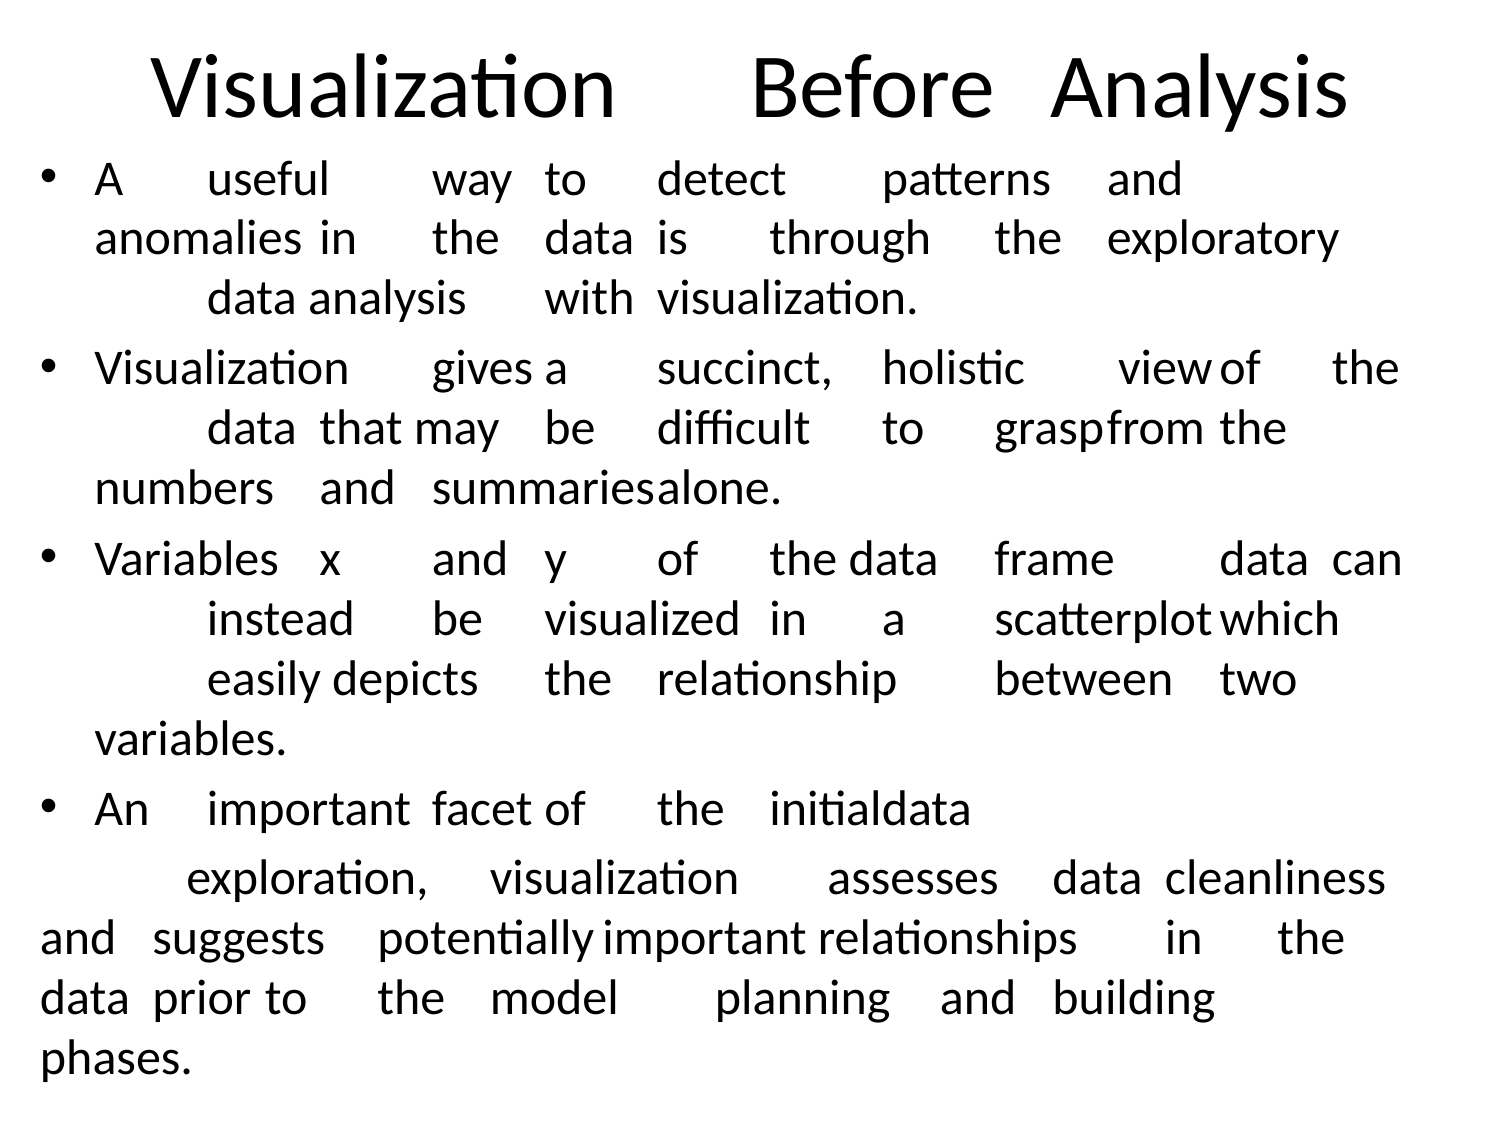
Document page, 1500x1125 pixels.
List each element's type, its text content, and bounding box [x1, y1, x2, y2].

list A useful way to detect patterns and anomalies in the data is through the exploratory data analysis with visualization. Visualization gives a succinct, holistic view of the data that may be difficult to grasp from the numbers and summaries alone. Variables x and y of the data frame data can instead be visualized in a scatterplot which easily depicts the relationship between two variables. An important facet of the initial data exploration, visualization assesses data cleanliness and suggests potentially important relationships in the data prior to the model planning and building phases. [24, 137, 1425, 1100]
title Visualization Before Analysis [75, 12, 1425, 150]
